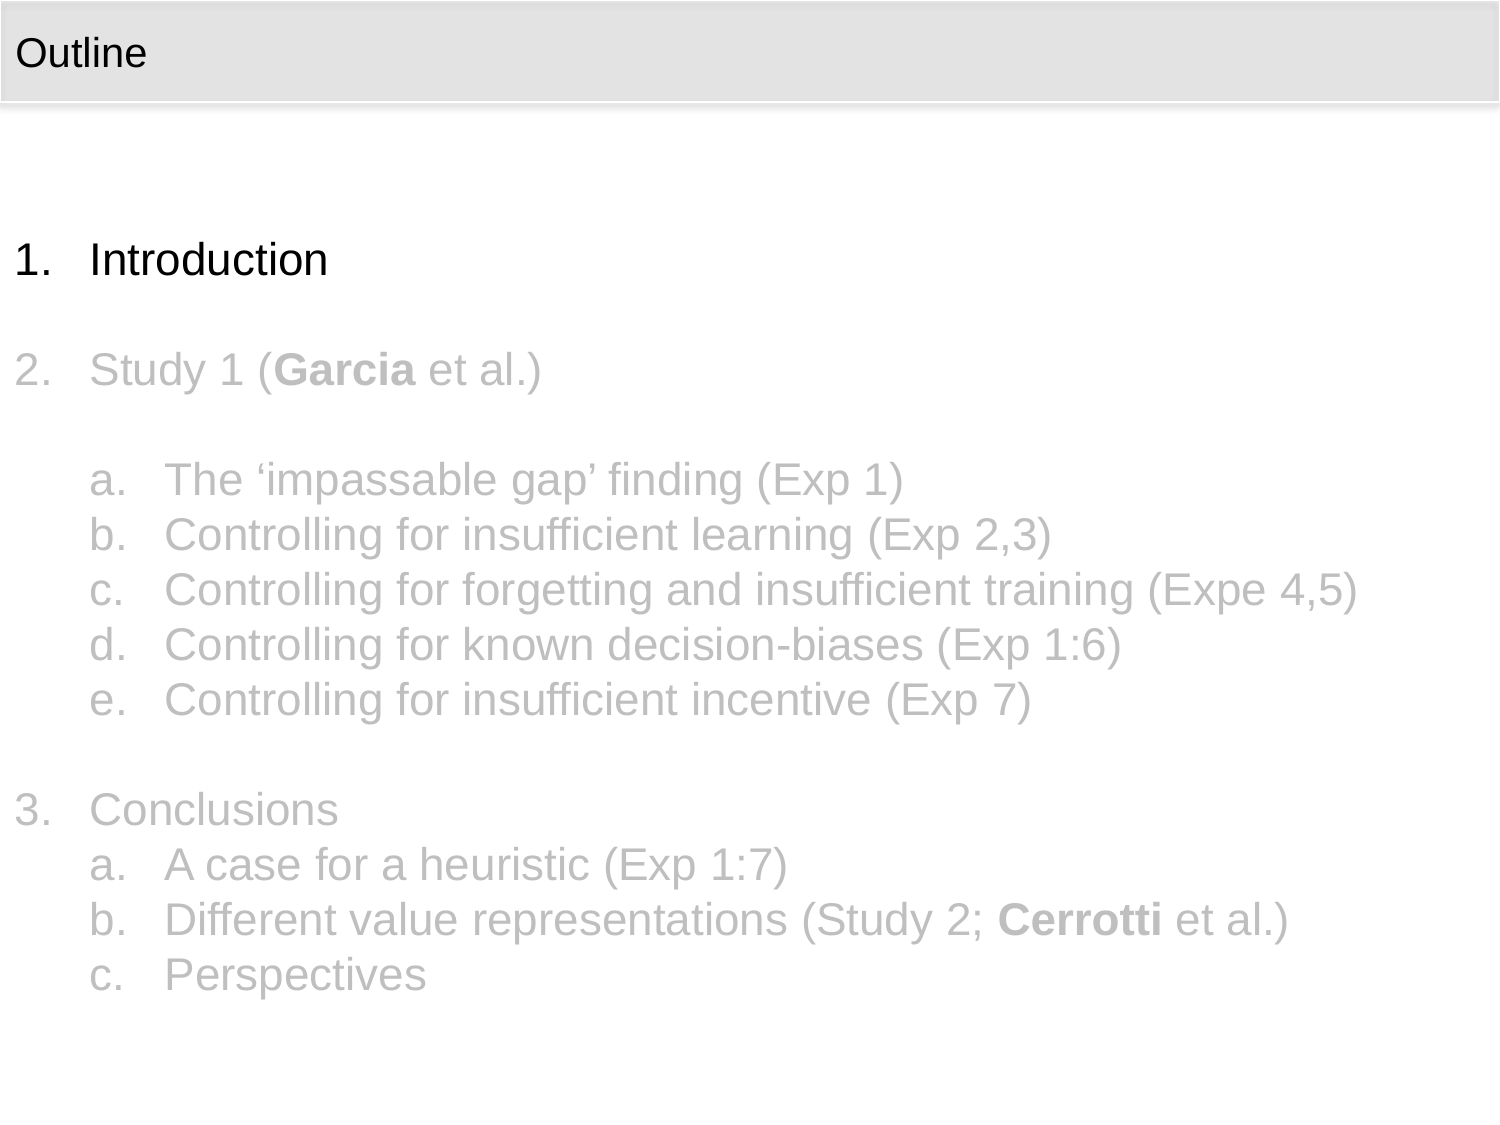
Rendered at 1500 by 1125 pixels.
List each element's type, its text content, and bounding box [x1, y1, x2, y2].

text_box Introduction Study 1 (Garcia et al.) The ‘impassable gap’ finding (Exp 1) Controlling for insufficient learning (Exp 2,3) Controlling for forgetting and insufficient training (Expe 4,5) Controlling for known decision-biases (Exp 1:6) Controlling for insufficient incentive (Exp 7) Conclusions A case for a heuristic (Exp 1:7) Different value representations (Study 2; Cerrotti et al.) Perspectives [0, 222, 1500, 1008]
text_box [0, 0, 1500, 103]
text_box Outline [0, 18, 163, 83]
